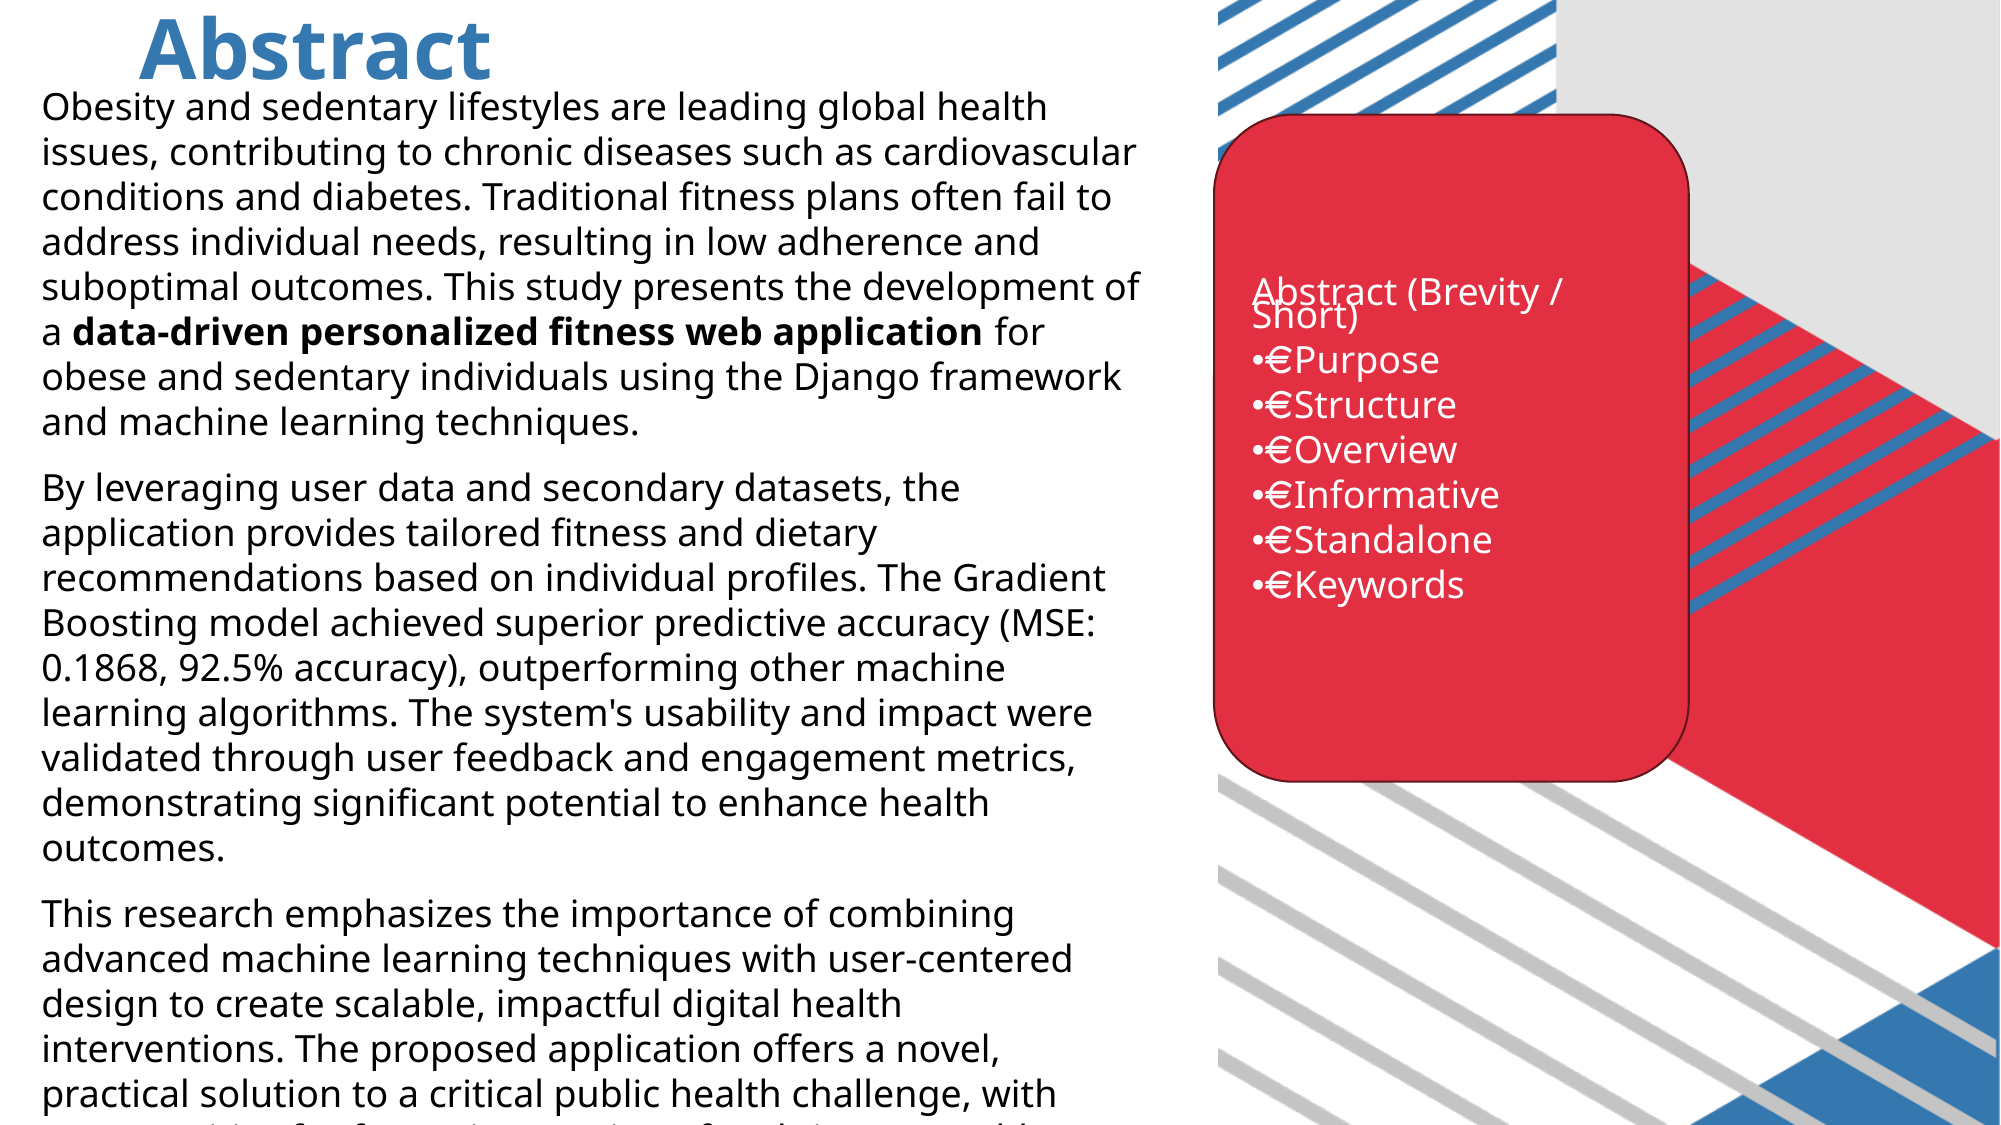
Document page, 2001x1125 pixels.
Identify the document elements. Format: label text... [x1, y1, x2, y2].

text_box Abstract (Brevity / Short) • Purpose • Structure • Overview • Informative • Standalone • Keywords [1212, 113, 1690, 783]
title Abstract [125, 0, 1188, 196]
list Obesity and sedentary lifestyles are leading global health issues, contributing to chronic diseases such as cardiovascular conditions and diabetes. Traditional fitness plans often fail to address individual needs, resulting in low adherence and suboptimal outcomes. This study presents the development of a data-driven personalized fitness web application for obese and sedentary individuals using the Django framework and machine learning techniques. By leveraging user data and secondary datasets, the application provides tailored fitness and dietary recommendations based on individual profiles. The Gradient Boosting model achieved superior predictive accuracy (MSE: 0.1868, 92.5% accuracy), outperforming other machine learning algorithms. The system's usability and impact were validated through user feedback and engagement metrics, demonstrating significant potential to enhance health outcomes. This research emphasizes the importance of combining advanced machine learning techniques with user-centered design to create scalable, impactful digital health interventions. The proposed application offers a novel, practical solution to a critical public health challenge, with opportunities for future integration of real-time wearable technology and clinical validation. [26, 75, 1170, 855]
picture [1218, 0, 2000, 1125]
